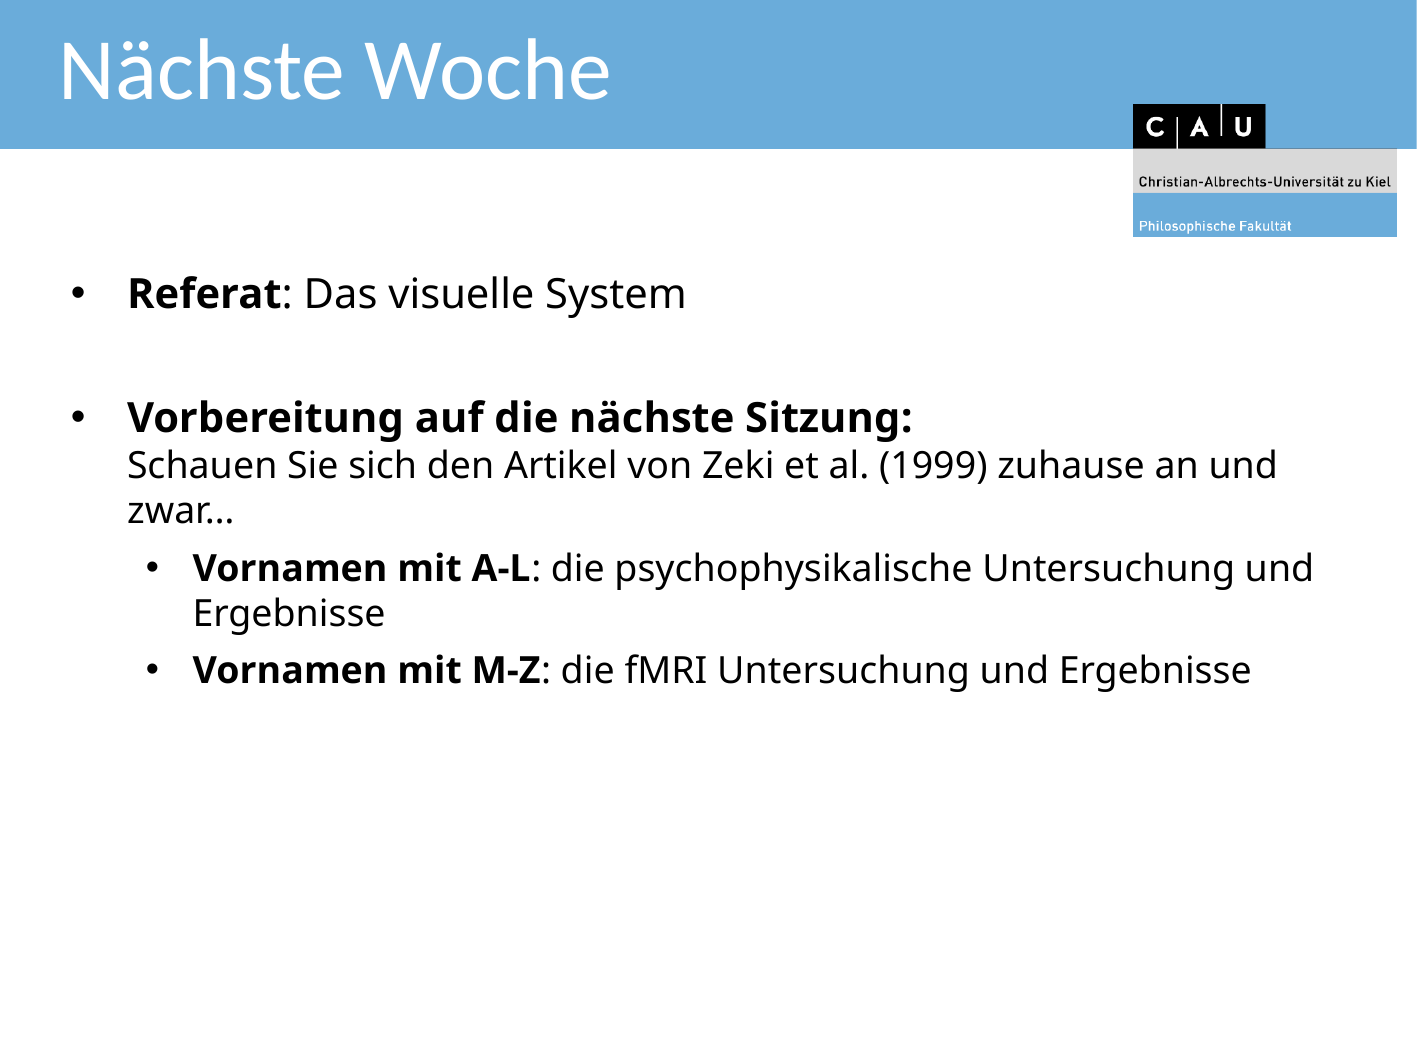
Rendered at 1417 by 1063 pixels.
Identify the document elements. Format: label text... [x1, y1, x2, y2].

text_box [47, 104, 981, 166]
list Referat: Das visuelle System Vorbereitung auf die nächste Sitzung: Schauen Sie sich den Artikel von Zeki et al. (1999) zuhause an und zwar… Vornamen mit A-L: die psychophysikalische Untersuchung und Ergebnisse Vornamen mit M-Z: die fMRI Untersuchung und Ergebnisse [70, 266, 1347, 983]
picture [1133, 104, 1397, 237]
title Nächste Woche [0, 0, 1180, 133]
